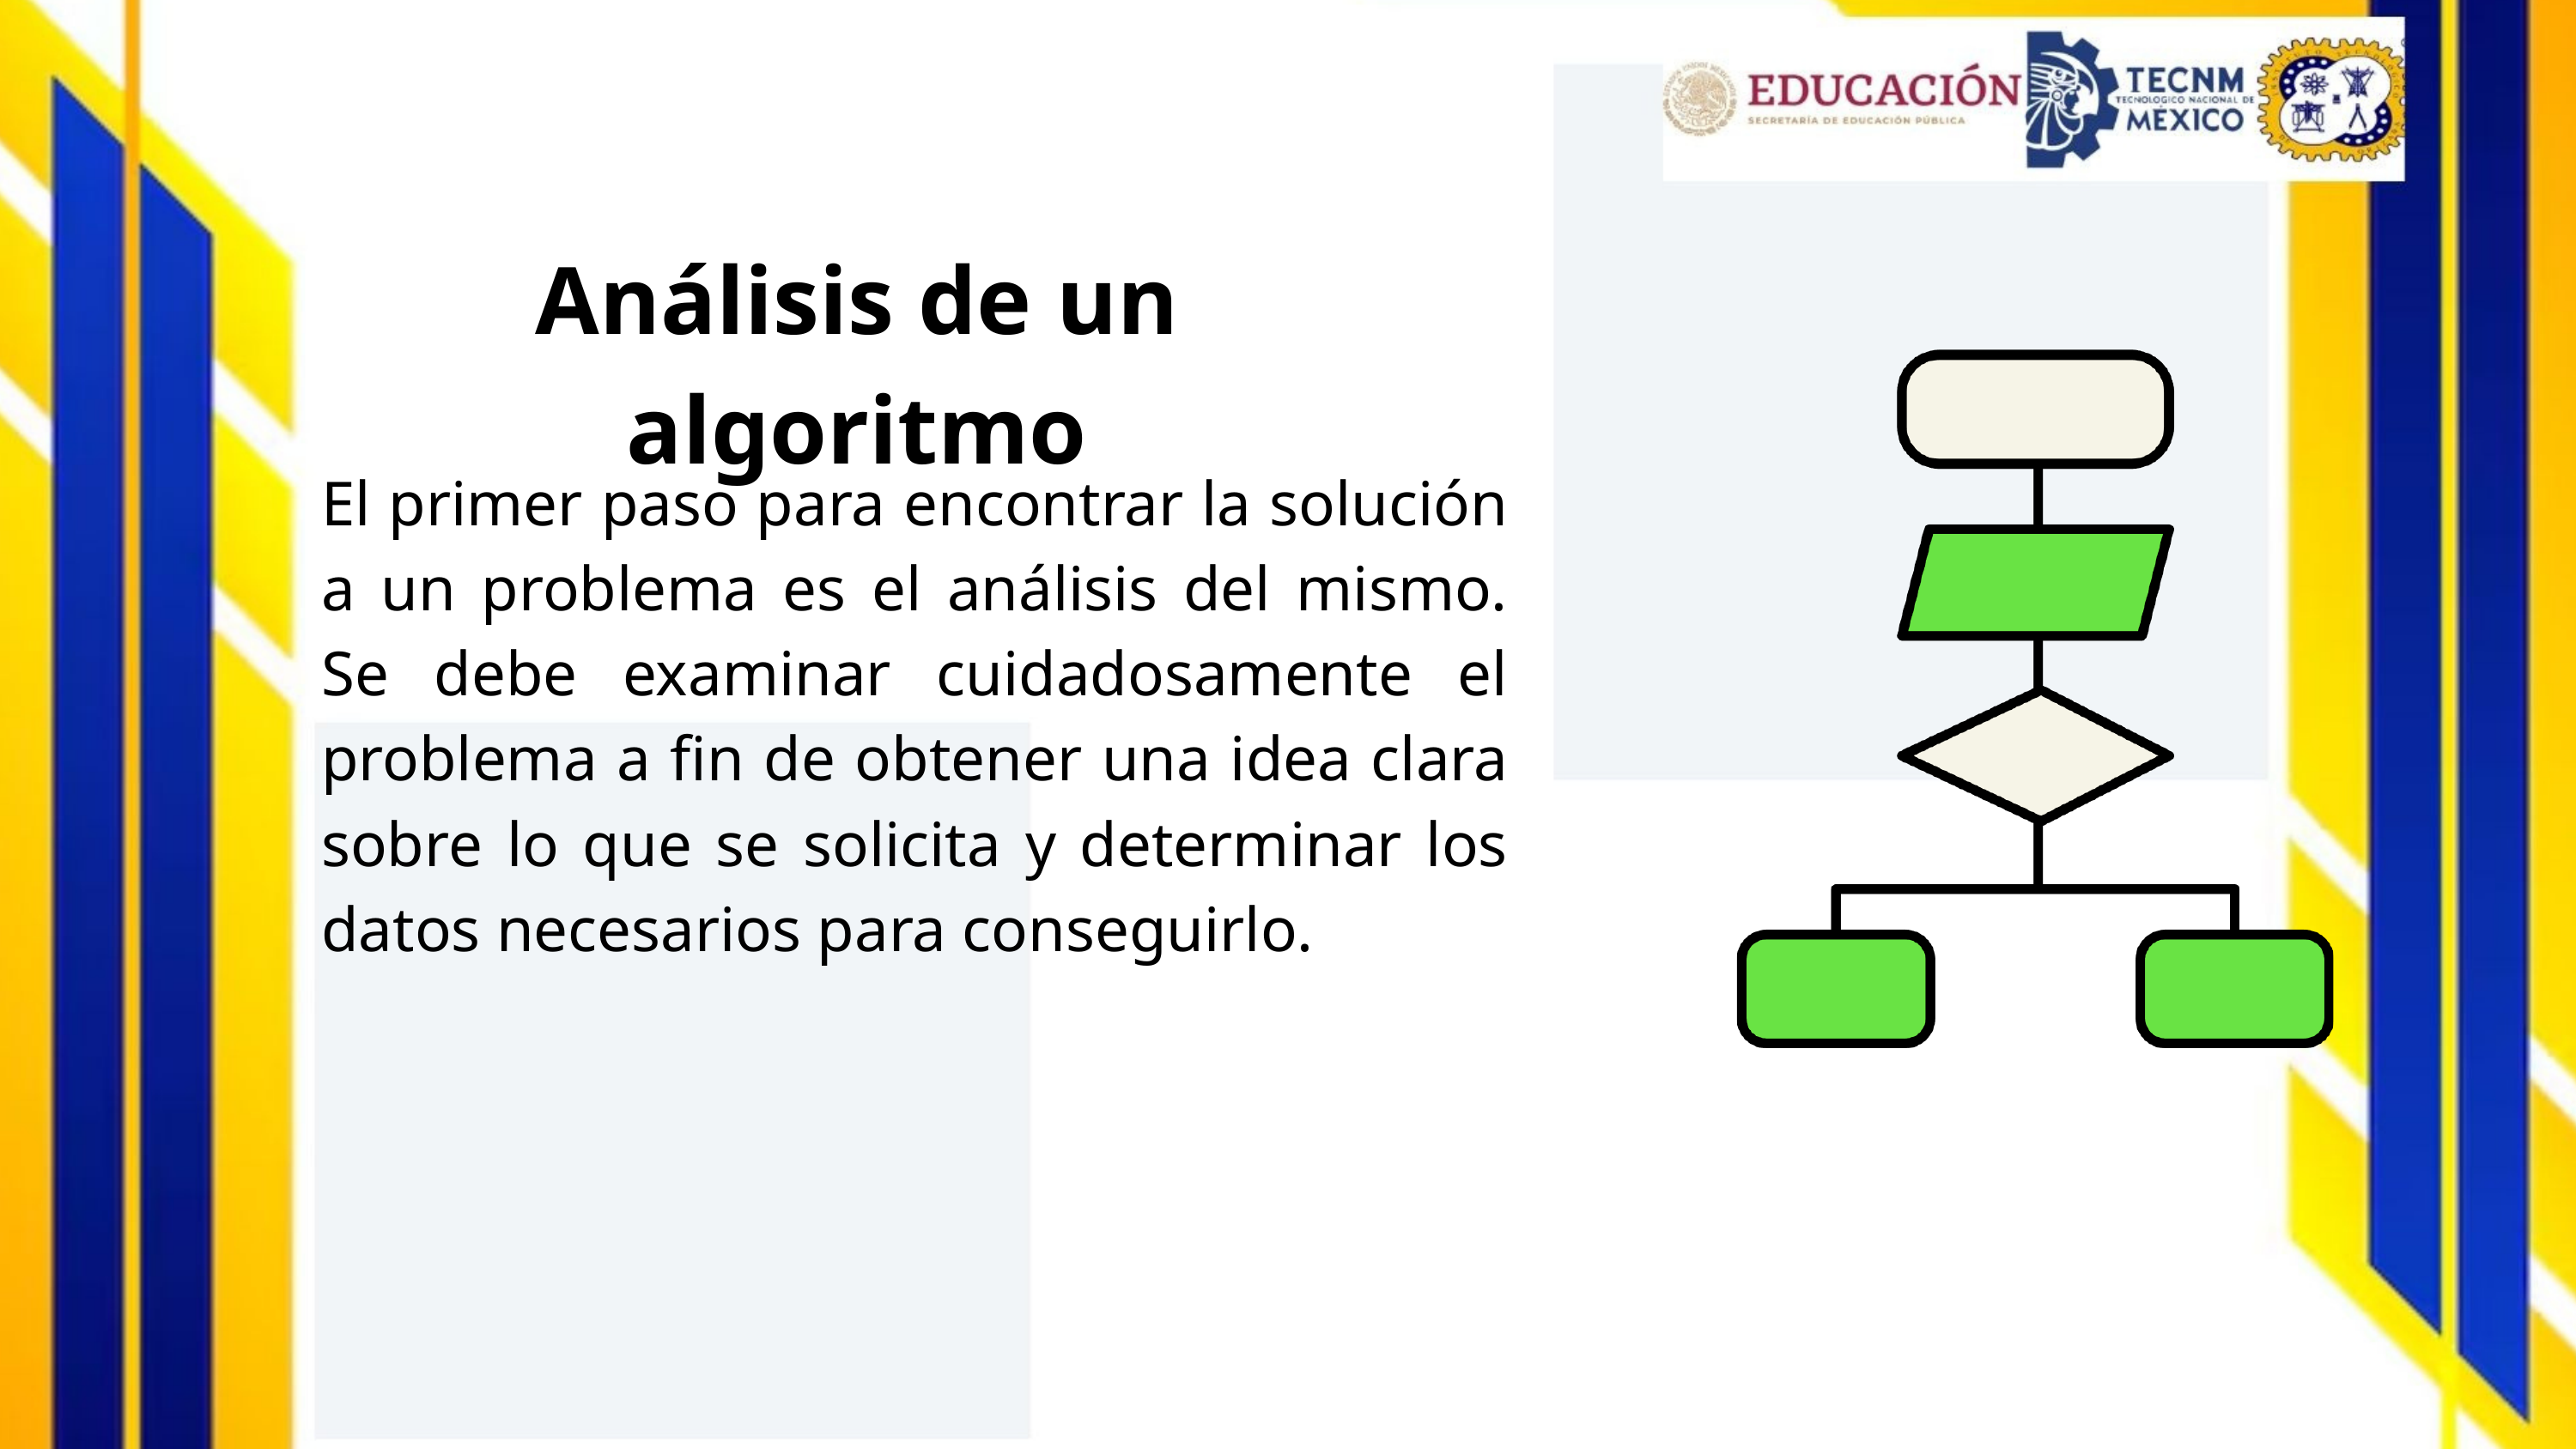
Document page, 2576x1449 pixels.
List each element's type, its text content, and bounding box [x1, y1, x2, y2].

text_box [1736, 349, 2334, 1048]
text_box [0, 0, 2576, 1449]
text_box Análisis de un algoritmo [414, 222, 1300, 483]
text_box El primer paso para encontrar la solución a un problema es el análisis del mismo. Se debe examinar cuidadosamente el problema a fin de obtener una idea clara sobre lo que se solicita y determinar los datos necesarios para conseguirlo. [321, 452, 1510, 964]
